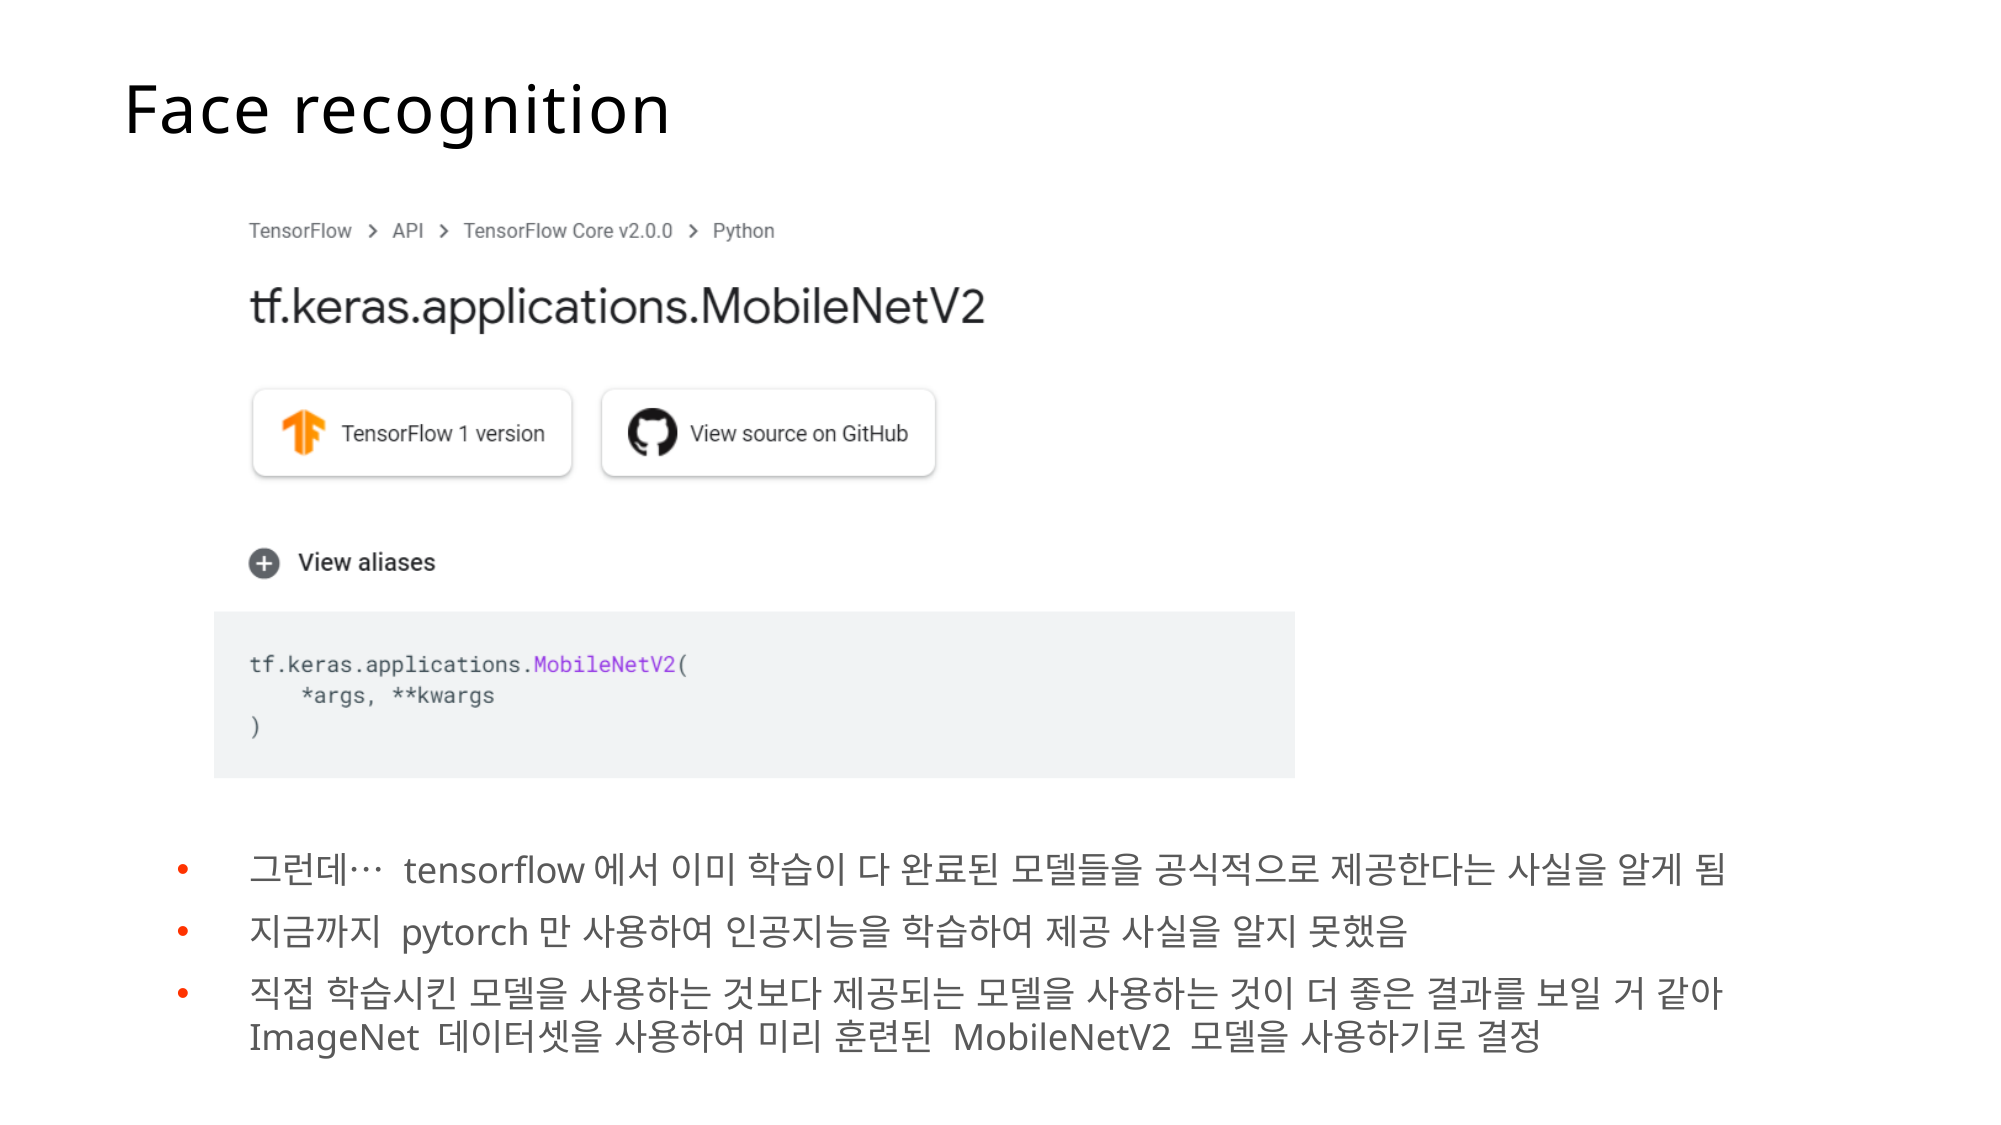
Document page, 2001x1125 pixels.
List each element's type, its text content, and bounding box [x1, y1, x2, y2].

text_box 그런데… tensorflow에서 이미 학습이 다 완료된 모델들을 공식적으로 제공한다는 사실을 알게 됨 지금까지 pytorch만 사용하여 인공지능을 학습하여 제공 사실을 알지 못했음 직접 학습시킨 모델을 사용하는 것보다 제공되는 모델을 사용하는 것이 더 좋은 결과를 보일 거 같아 ImageNet 데이터셋을 사용하여 미리 훈련된 MobileNetV2 모델을 사용하기로 결정 [161, 839, 1794, 1104]
text_box Face recognition [108, 52, 1834, 156]
picture [214, 196, 1295, 793]
